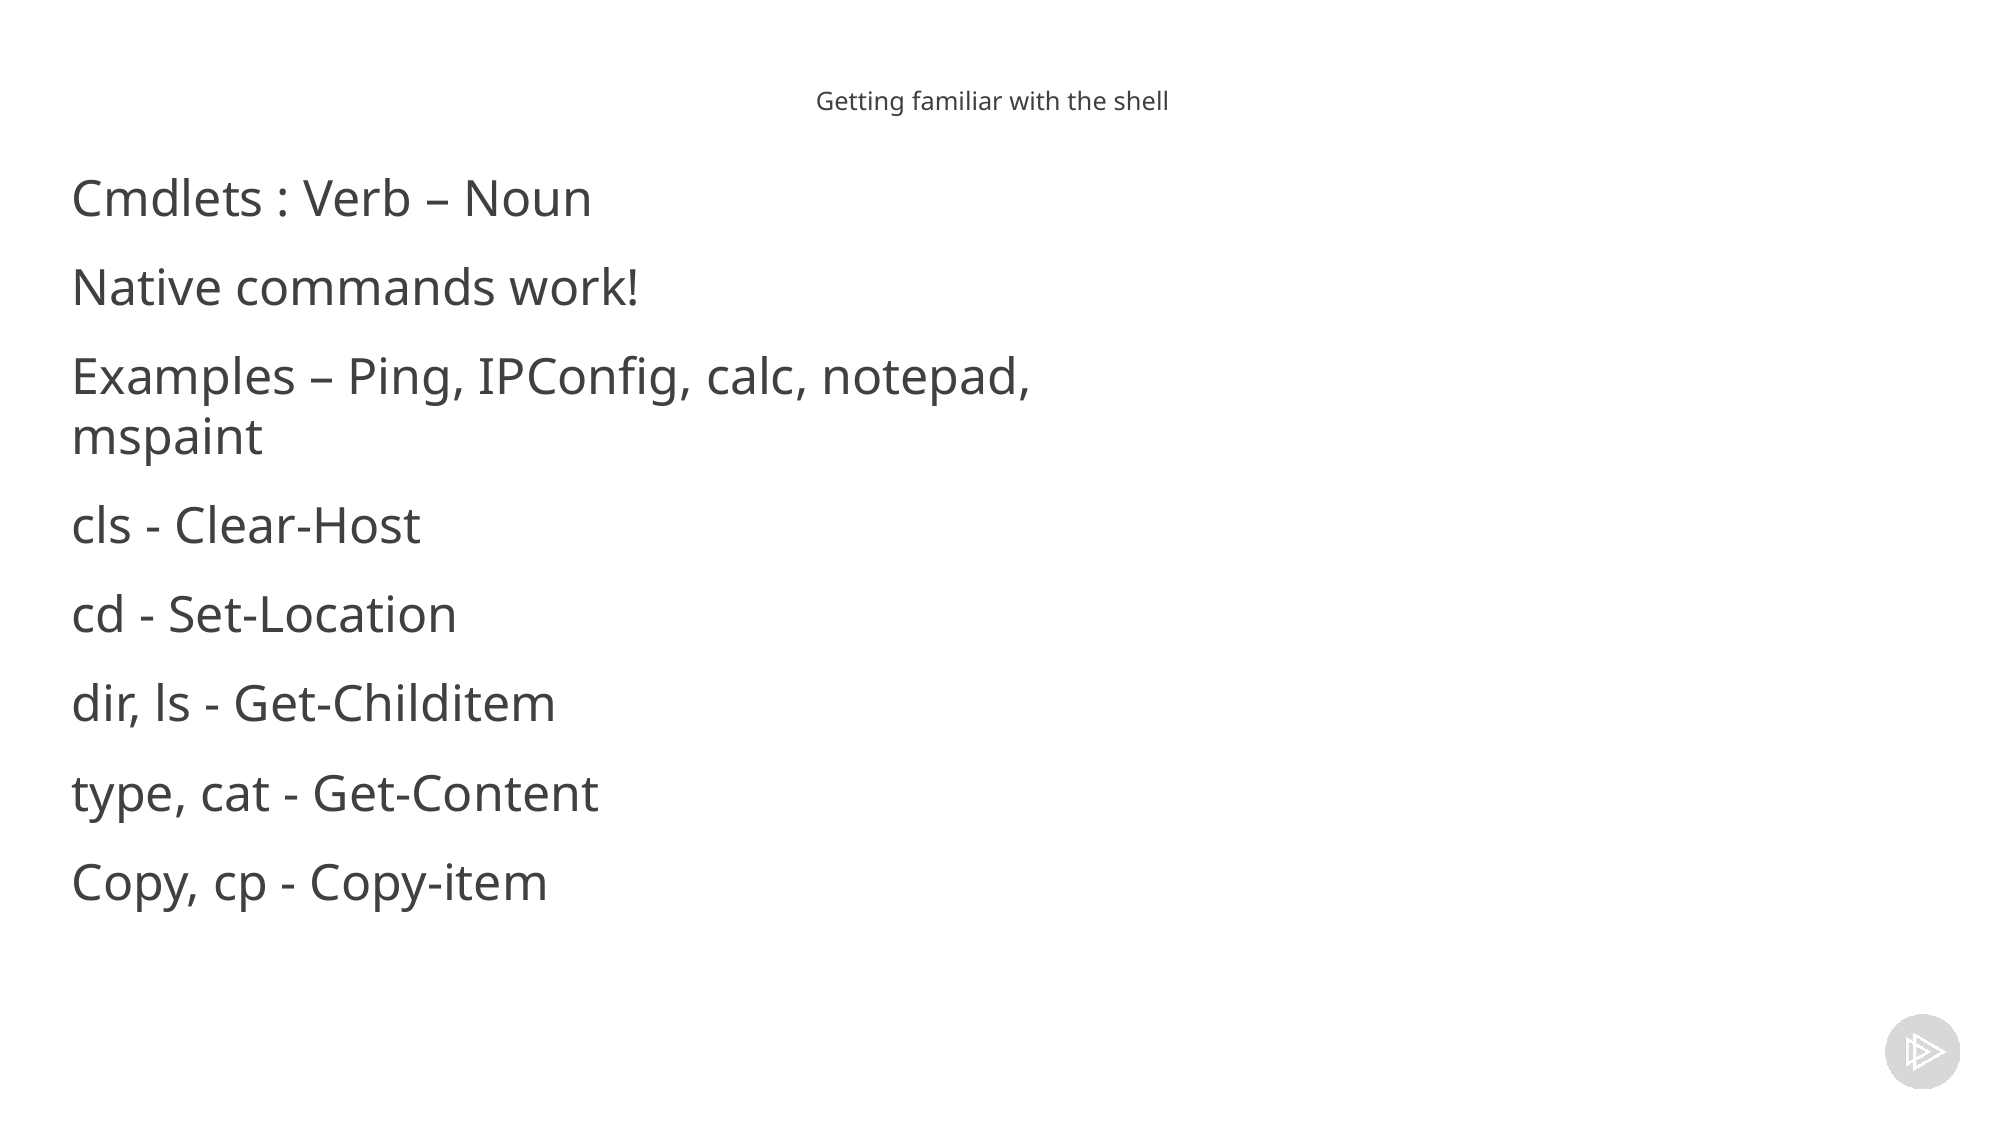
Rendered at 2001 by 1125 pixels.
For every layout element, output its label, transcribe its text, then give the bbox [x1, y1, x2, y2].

list Cmdlets : Verb – Noun Native commands work! Examples – Ping, IPConfig, calc, notepad, mspaint cls - Clear-Host cd - Set-Location dir, ls - Get-Childitem type, cat - Get-Content Copy, cp - Copy-item [62, 165, 1104, 1107]
title Getting familiar with the shell [115, 82, 1885, 155]
